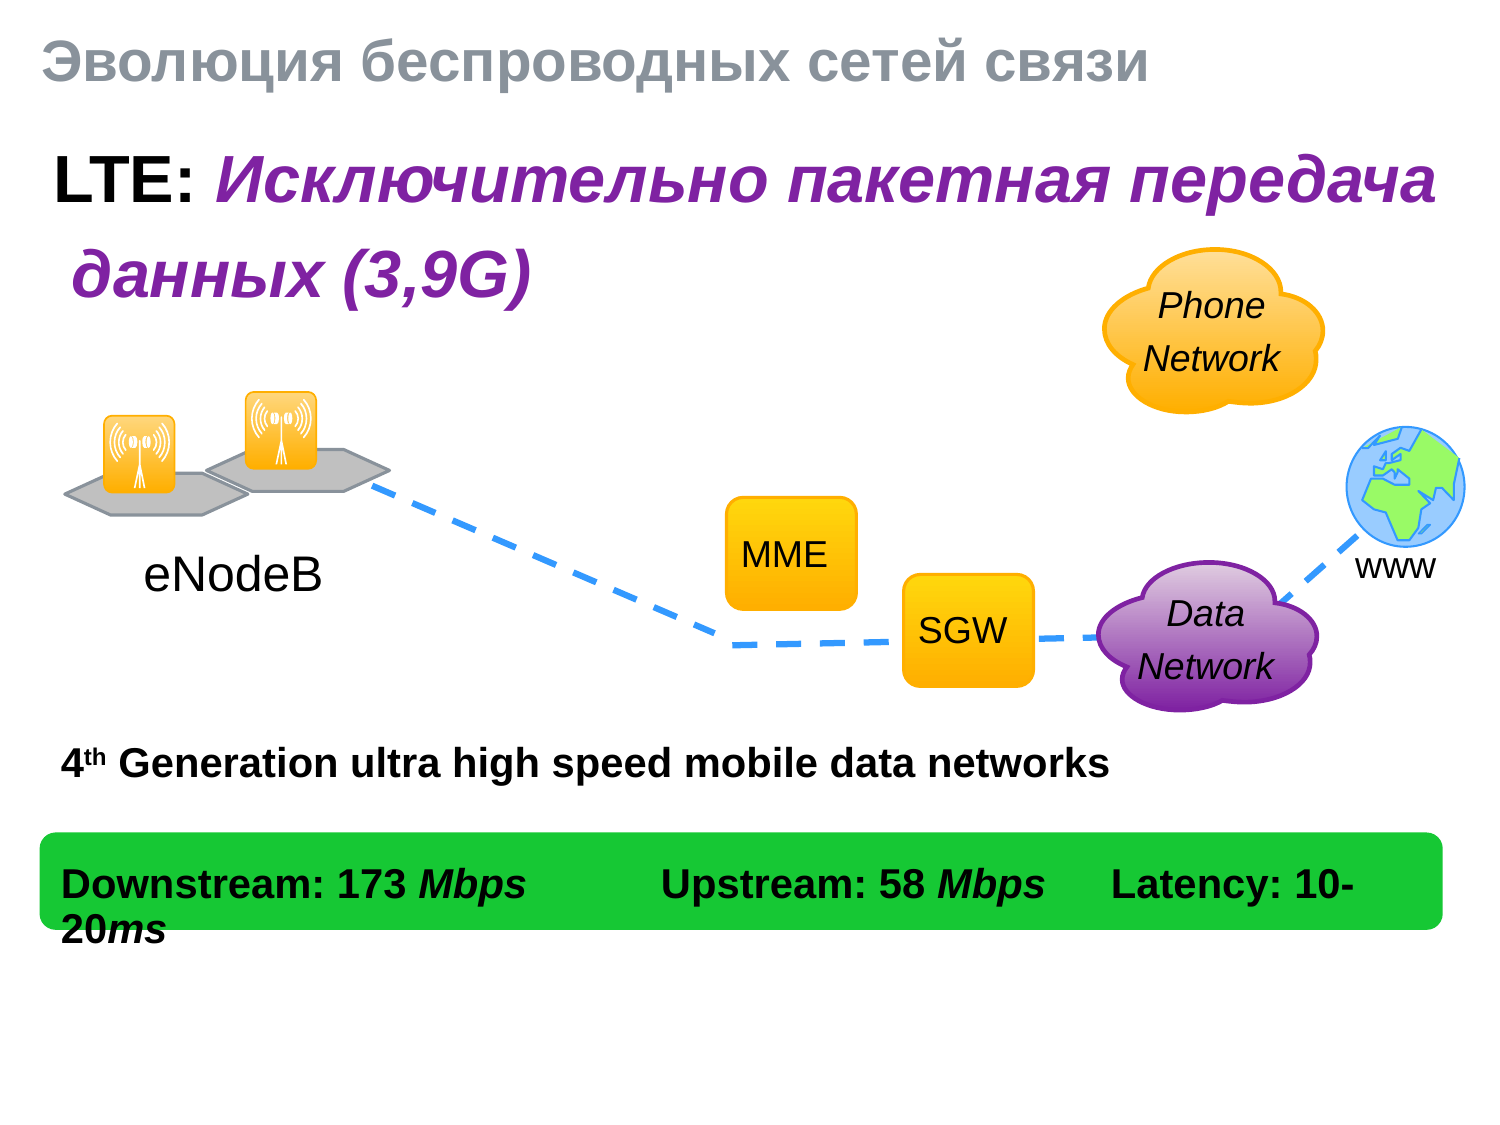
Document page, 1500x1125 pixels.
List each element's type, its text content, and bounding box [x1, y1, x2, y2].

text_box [206, 390, 390, 492]
text_box 4th Generation ultra high speed mobile data networks Downstream: 173 Mbps Upstream: 58 Mbps Latency: 10-20ms [53, 733, 1442, 961]
text_box [41, 834, 53, 928]
text_box [903, 574, 1034, 687]
text_box [1104, 320, 1323, 412]
text_box [1147, 562, 1270, 586]
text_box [64, 414, 249, 516]
text_box [1130, 604, 1317, 711]
text_box еNodeB [135, 533, 332, 609]
title Эволюция беспроводных сетей связи [40, 30, 1459, 168]
text_box Phone Network [1135, 278, 1288, 388]
text_box www [1347, 551, 1445, 595]
text_box [726, 497, 857, 610]
text_box SGW [910, 603, 1016, 660]
text_box [1098, 601, 1129, 694]
text_box Data Network [1129, 586, 1283, 695]
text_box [1346, 426, 1465, 548]
text_box MME [733, 527, 837, 583]
text_box LTE: Исключительно пакетная передача данных (3,9G) [45, 137, 1447, 320]
